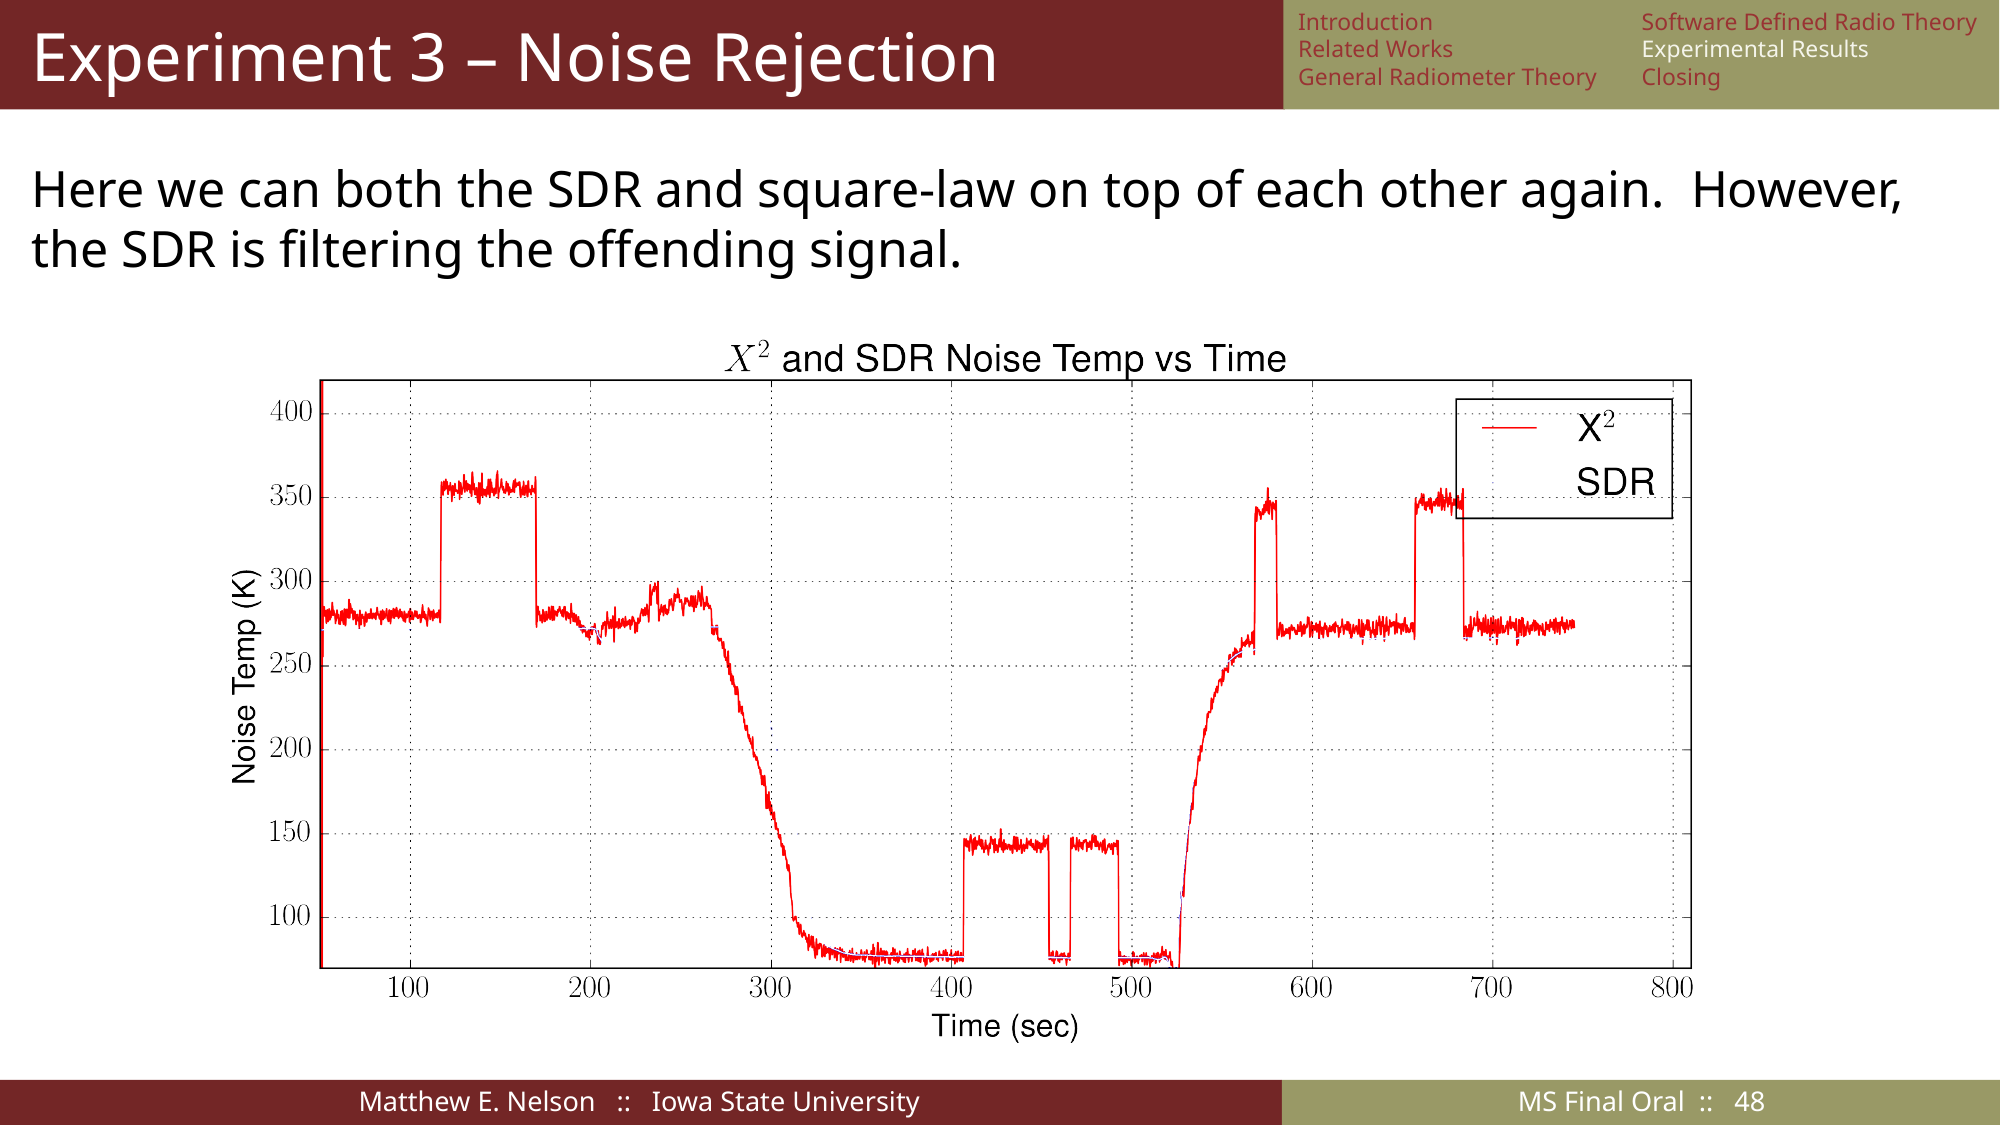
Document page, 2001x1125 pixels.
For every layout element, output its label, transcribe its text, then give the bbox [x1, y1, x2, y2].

title Experiment 3 – Noise Rejection [16, 0, 1283, 110]
picture [99, 304, 1868, 1063]
text_box Introduction Related Works General Radiometer Theory Software Defined Radio Theory Experimental Results Closing [1283, 0, 2000, 110]
list Here we can both the SDR and square-law on top of each other again. However, the SDR is filtering the offending signal. [16, 149, 1950, 1063]
